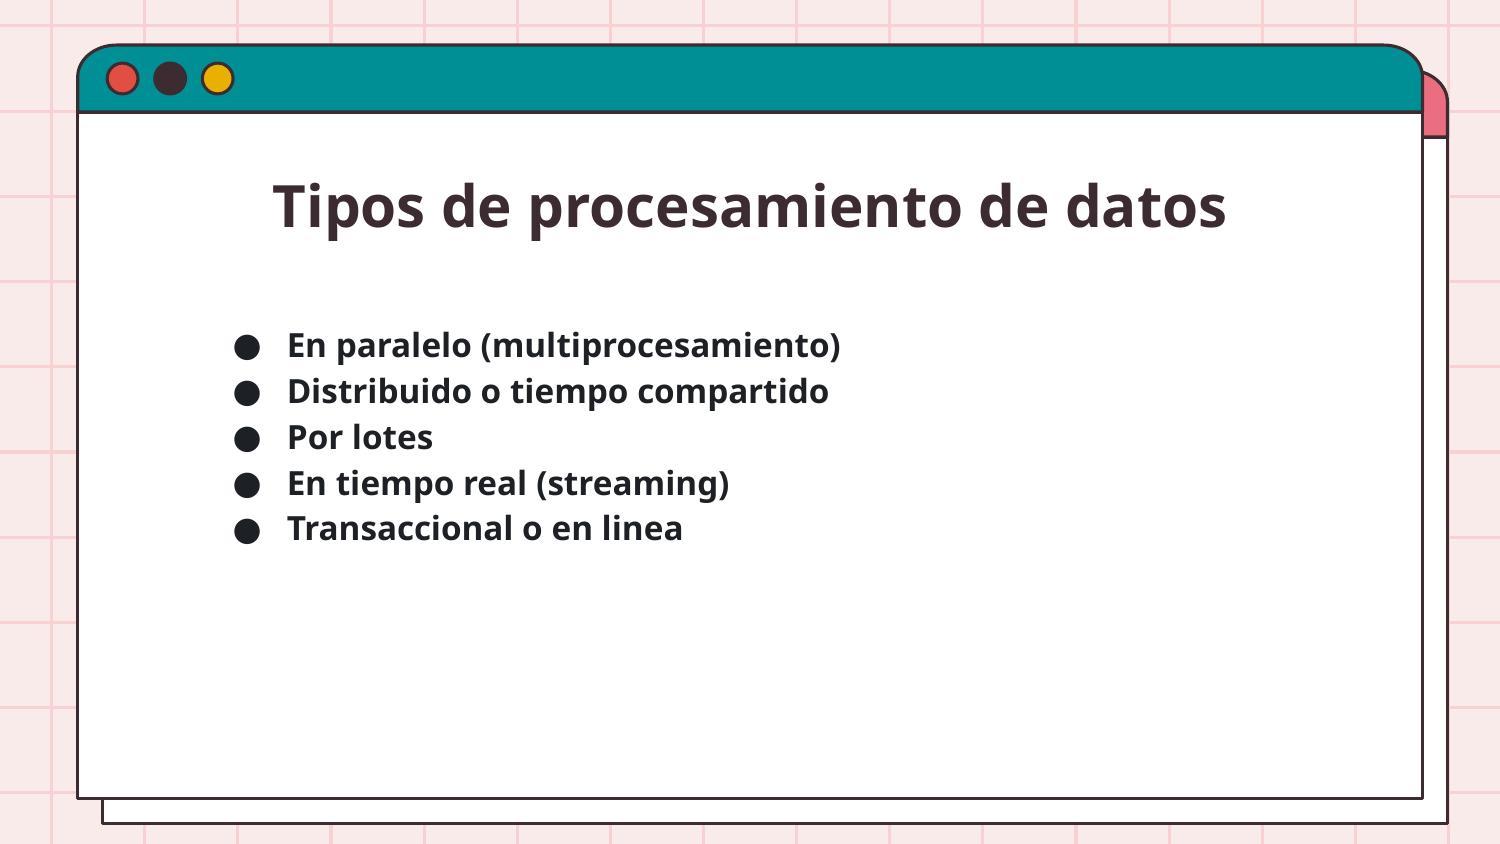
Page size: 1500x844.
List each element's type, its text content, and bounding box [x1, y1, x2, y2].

text_box En paralelo (multiprocesamiento) Distribuido o tiempo compartido Por lotes En tiempo real (streaming) Transaccional o en linea [196, 303, 1335, 598]
title Tipos de procesamiento de datos [147, 154, 1353, 249]
